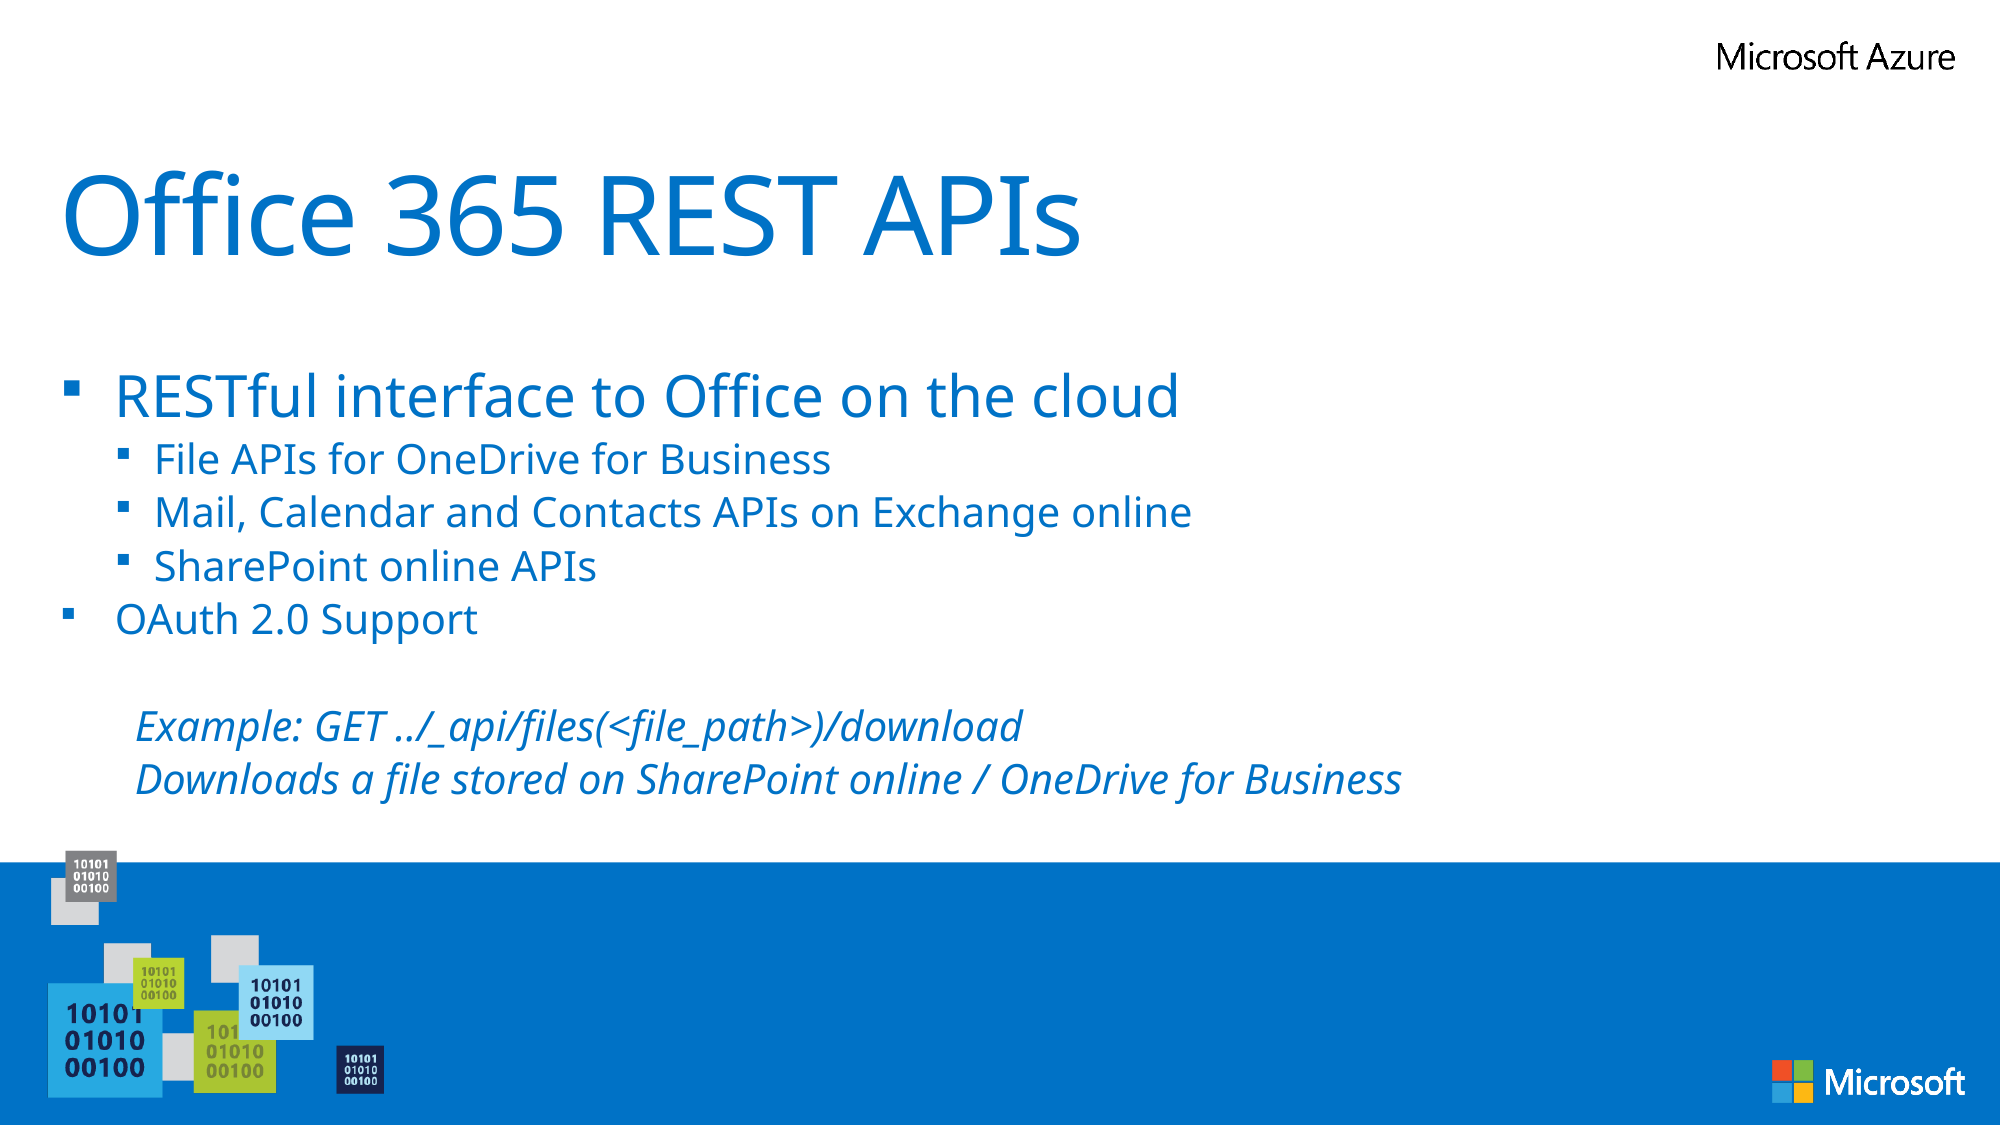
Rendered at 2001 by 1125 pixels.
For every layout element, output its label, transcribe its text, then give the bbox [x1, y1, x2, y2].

list RESTful interface to Office on the cloud File APIs for OneDrive for Business Mail, Calendar and Contacts APIs on Exchange online SharePoint online APIs OAuth 2.0 Support Example: GET ../_api/files(<file_path>)/download Downloads a file stored on SharePoint online / OneDrive for Business [45, 359, 1682, 806]
picture [1772, 1060, 1965, 1103]
picture [17, 808, 463, 1125]
title Office 365 REST APIs [45, 152, 1682, 304]
picture [1699, 24, 1973, 88]
